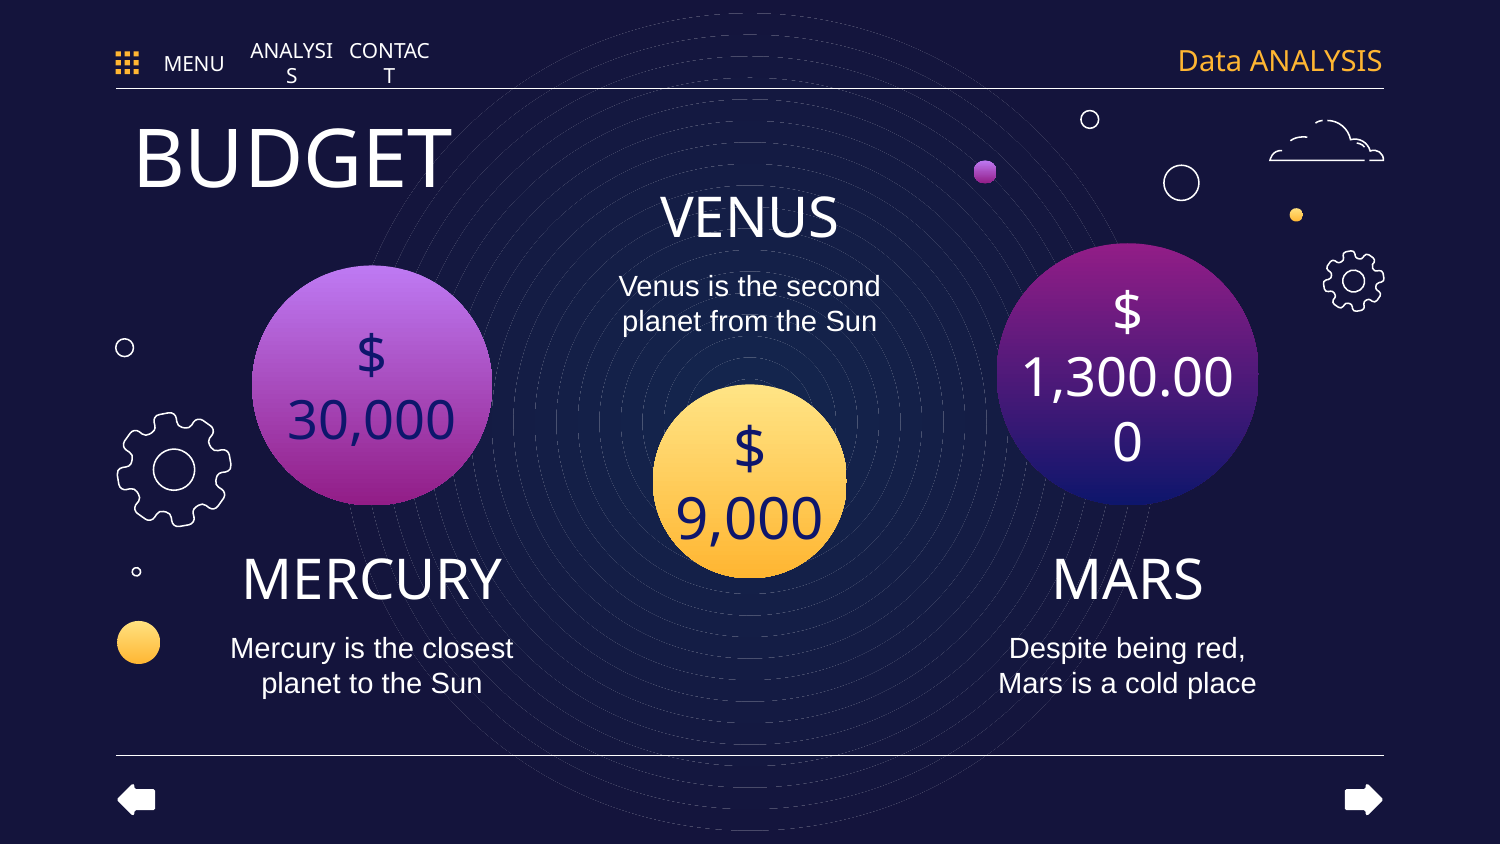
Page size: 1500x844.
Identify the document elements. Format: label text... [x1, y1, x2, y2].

text_box MARS [965, 552, 1290, 602]
text_box [1323, 250, 1384, 312]
text_box [117, 412, 231, 527]
text_box CONTACT [346, 45, 433, 81]
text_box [115, 50, 139, 75]
text_box $ 9,000 [652, 384, 847, 579]
text_box VENUS [588, 190, 912, 240]
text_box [1269, 120, 1385, 161]
text_box Despite being red, Mars is a cold place [965, 614, 1290, 704]
text_box MENU [151, 45, 237, 81]
text_box [973, 160, 997, 184]
text_box [117, 620, 161, 664]
title BUDGET [117, 90, 1383, 191]
text_box [109, 45, 145, 81]
text_box MERCURY [210, 552, 535, 602]
text_box $ 1,300.000 [996, 243, 1259, 506]
text_box Data ANALYSIS [1158, 34, 1383, 85]
text_box $ 30,000 [252, 265, 493, 506]
text_box Venus is the second planet from the Sun [588, 252, 912, 341]
text_box [1344, 784, 1383, 816]
text_box [1289, 208, 1303, 222]
text_box ANALYSIS [248, 45, 335, 81]
text_box Mercury is the closest planet to the Sun [210, 614, 535, 704]
text_box [117, 784, 156, 816]
